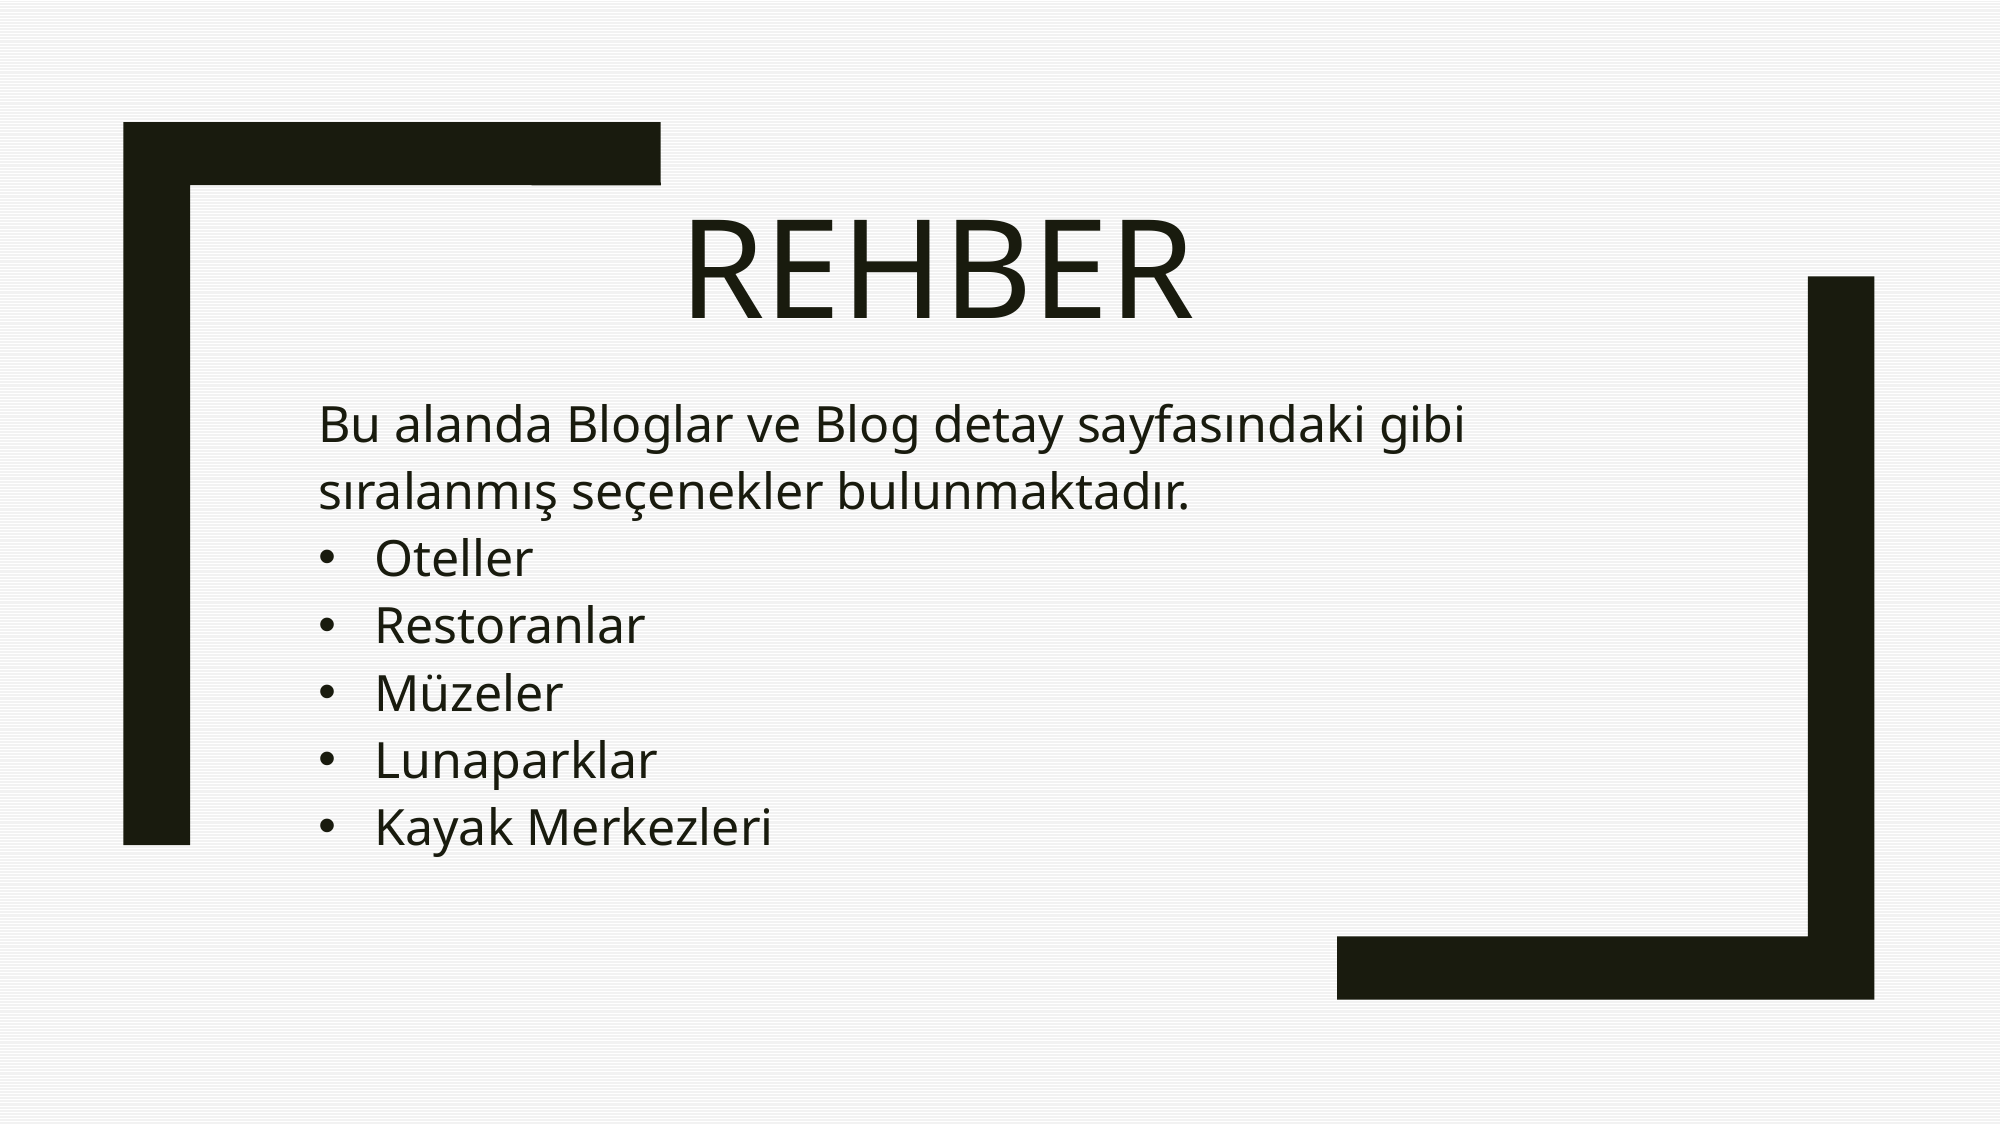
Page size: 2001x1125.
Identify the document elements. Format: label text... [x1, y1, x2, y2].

subtitle Bu alanda Bloglar ve Blog detay sayfasındaki gibi sıralanmış seçenekler bulunmaktadır. Oteller Restoranlar Müzeler Lunaparklar Kayak Merkezleri [303, 377, 1571, 863]
title rehber [251, 186, 1624, 356]
